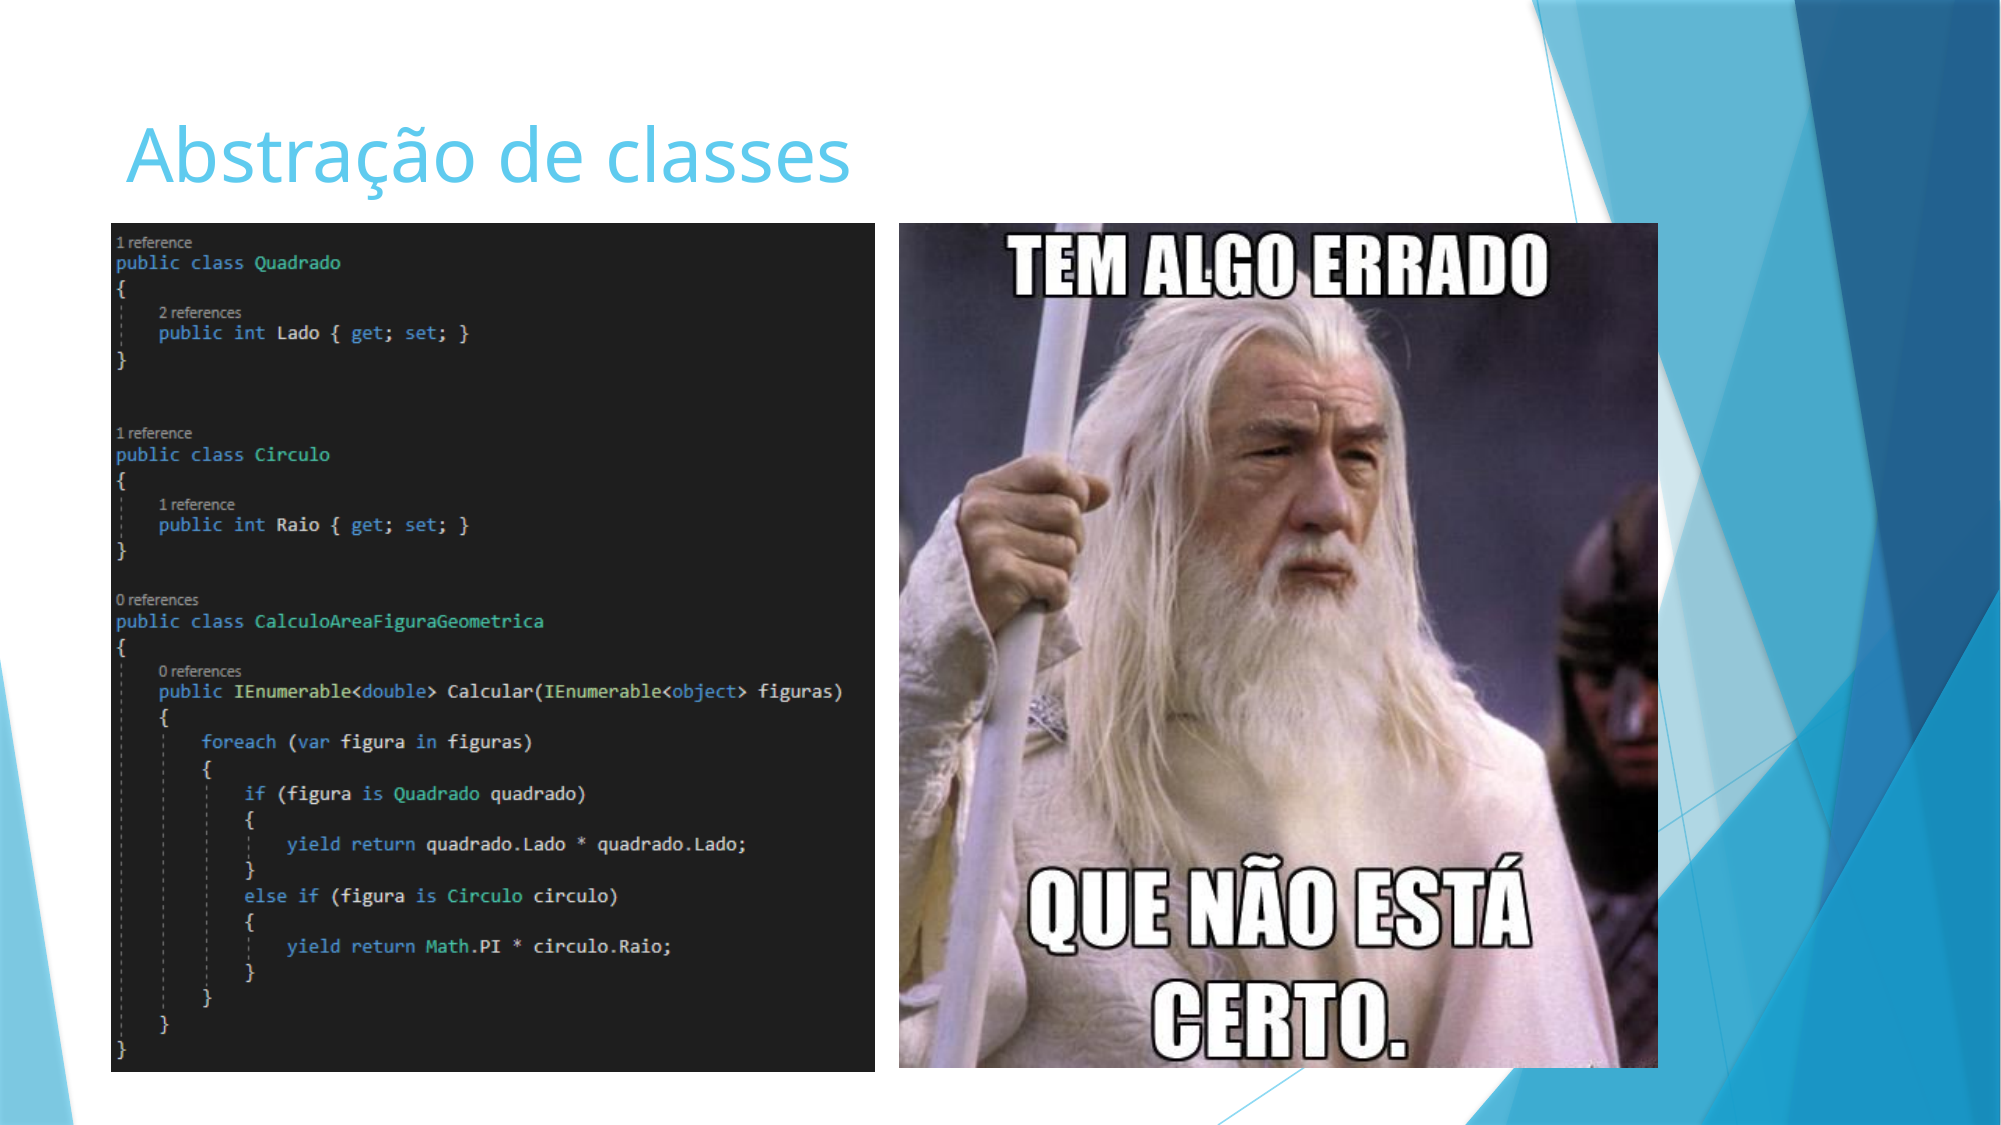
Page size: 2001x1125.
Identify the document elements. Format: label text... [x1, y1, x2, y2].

picture [898, 222, 1658, 1068]
title Abstração de classes [111, 99, 1522, 317]
picture [110, 223, 876, 1072]
